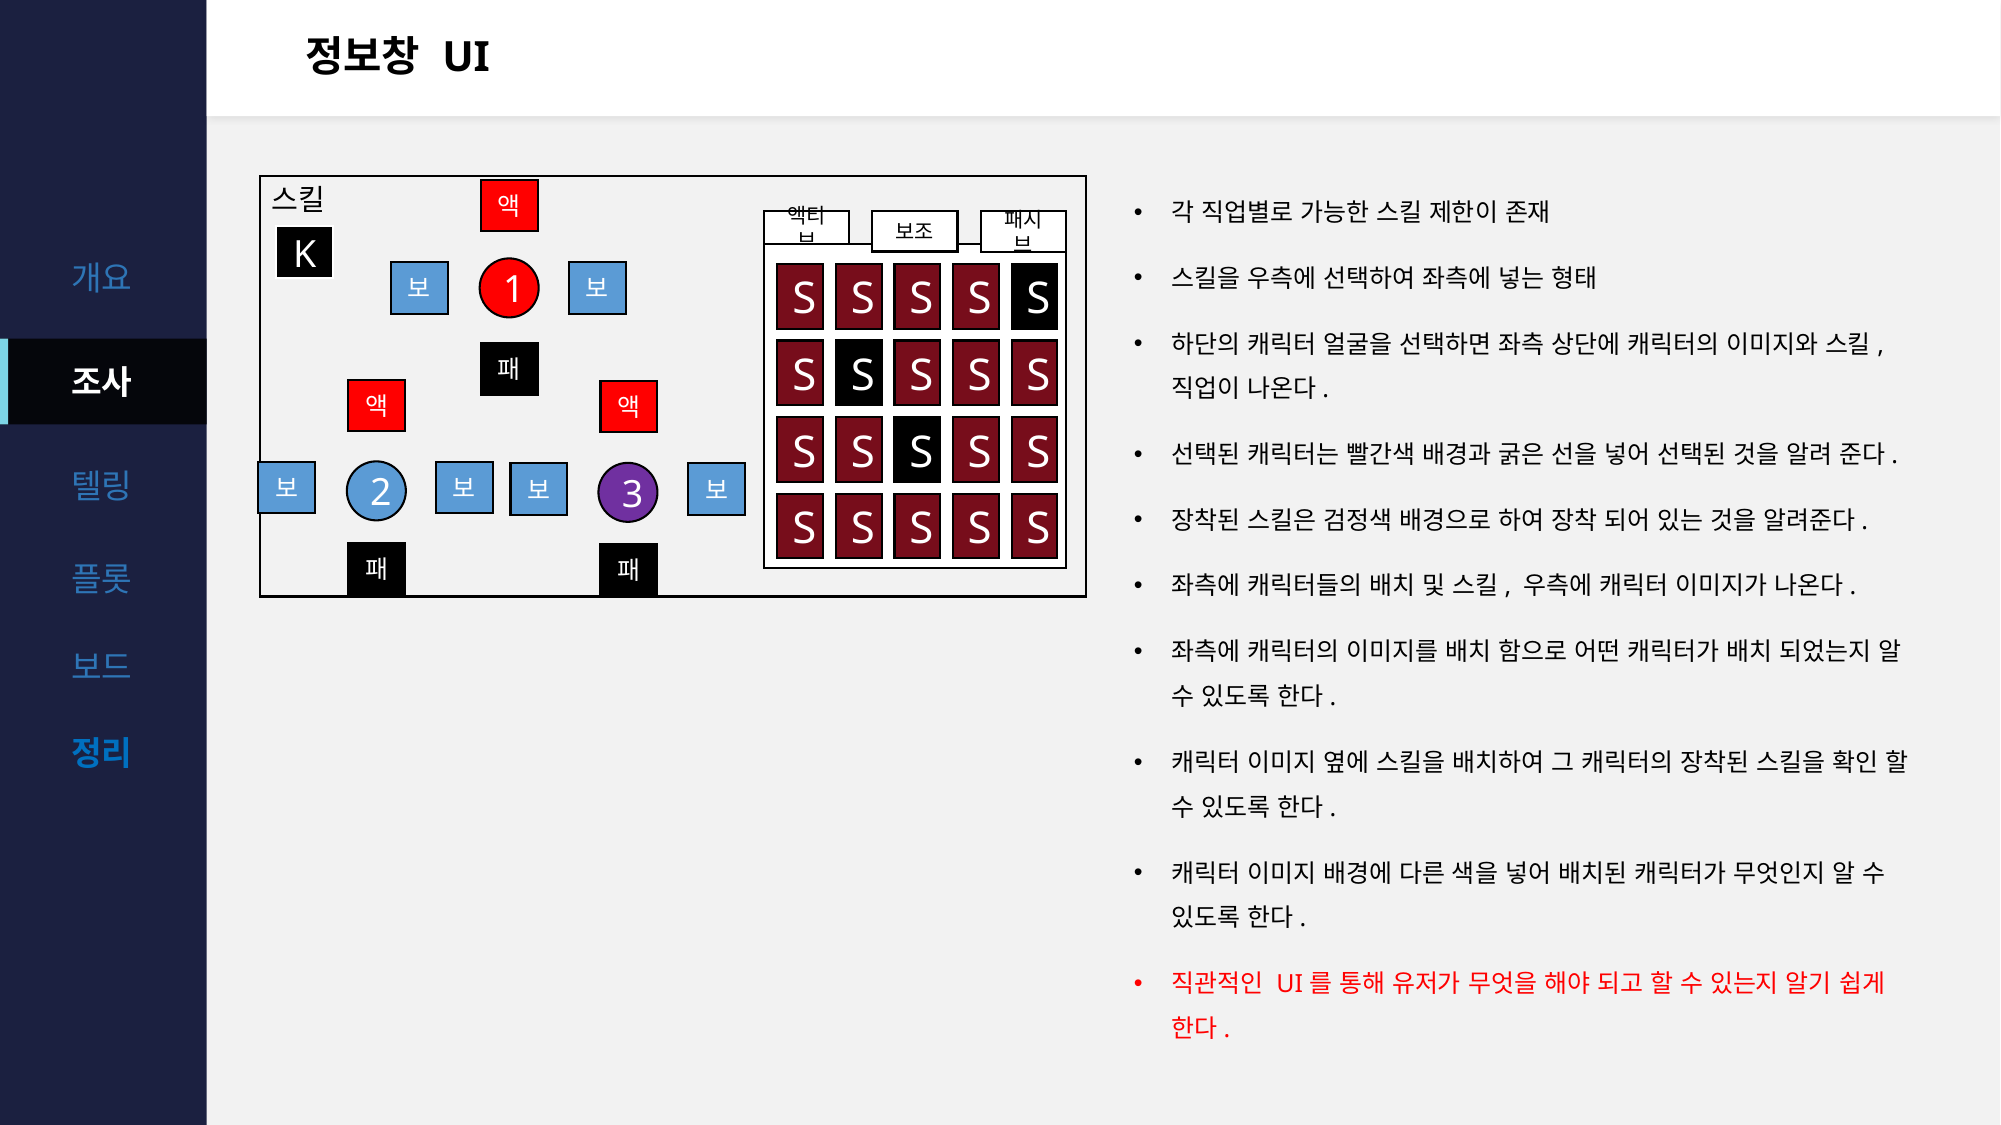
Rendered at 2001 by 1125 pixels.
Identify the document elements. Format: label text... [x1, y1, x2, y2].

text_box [763, 211, 1066, 569]
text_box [257, 379, 493, 594]
text_box [259, 175, 1087, 598]
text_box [510, 381, 746, 596]
list 각 직업별로 가능한 스킬 제한이 존재 스킬을 우측에 선택하여 좌측에 넣는 형태 하단의 캐릭터 얼굴을 선택하면 좌측 상단에 캐릭터의 이미지와 스킬, 직업이 나온다. 선택된 캐릭터는 빨간색 배경과 굵은 선을 넣어 선택된 것을 알려 준다. 장착된 스킬은 검정색 배경으로 하여 장착 되어 있는 것을 알려준다. 좌측에 캐릭터들의 배치 및 스킬, 우측에 캐릭터 이미지가 나온다. 좌측에 캐릭터의 이미지를 배치 함으로 어떤 캐릭터가 배치 되었는지 알 수 있도록 한다. 캐릭터 이미지 옆에 스킬을 배치하여 그 캐릭터의 장착된 스킬을 확인 할 수 있도록 한다. 캐릭터 이미지 배경에 다른 색을 넣어 배치된 캐릭터가 무엇인지 알 수 있도록 한다. 직관적인 UI를 통해 유저가 무엇을 해야 되고 할 수 있는지 알기 쉽게 한다. [1119, 174, 1944, 1071]
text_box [390, 180, 626, 395]
text_box 스킬 [257, 174, 341, 224]
title 정보창 UI [290, 0, 1805, 115]
text_box K [275, 225, 334, 279]
